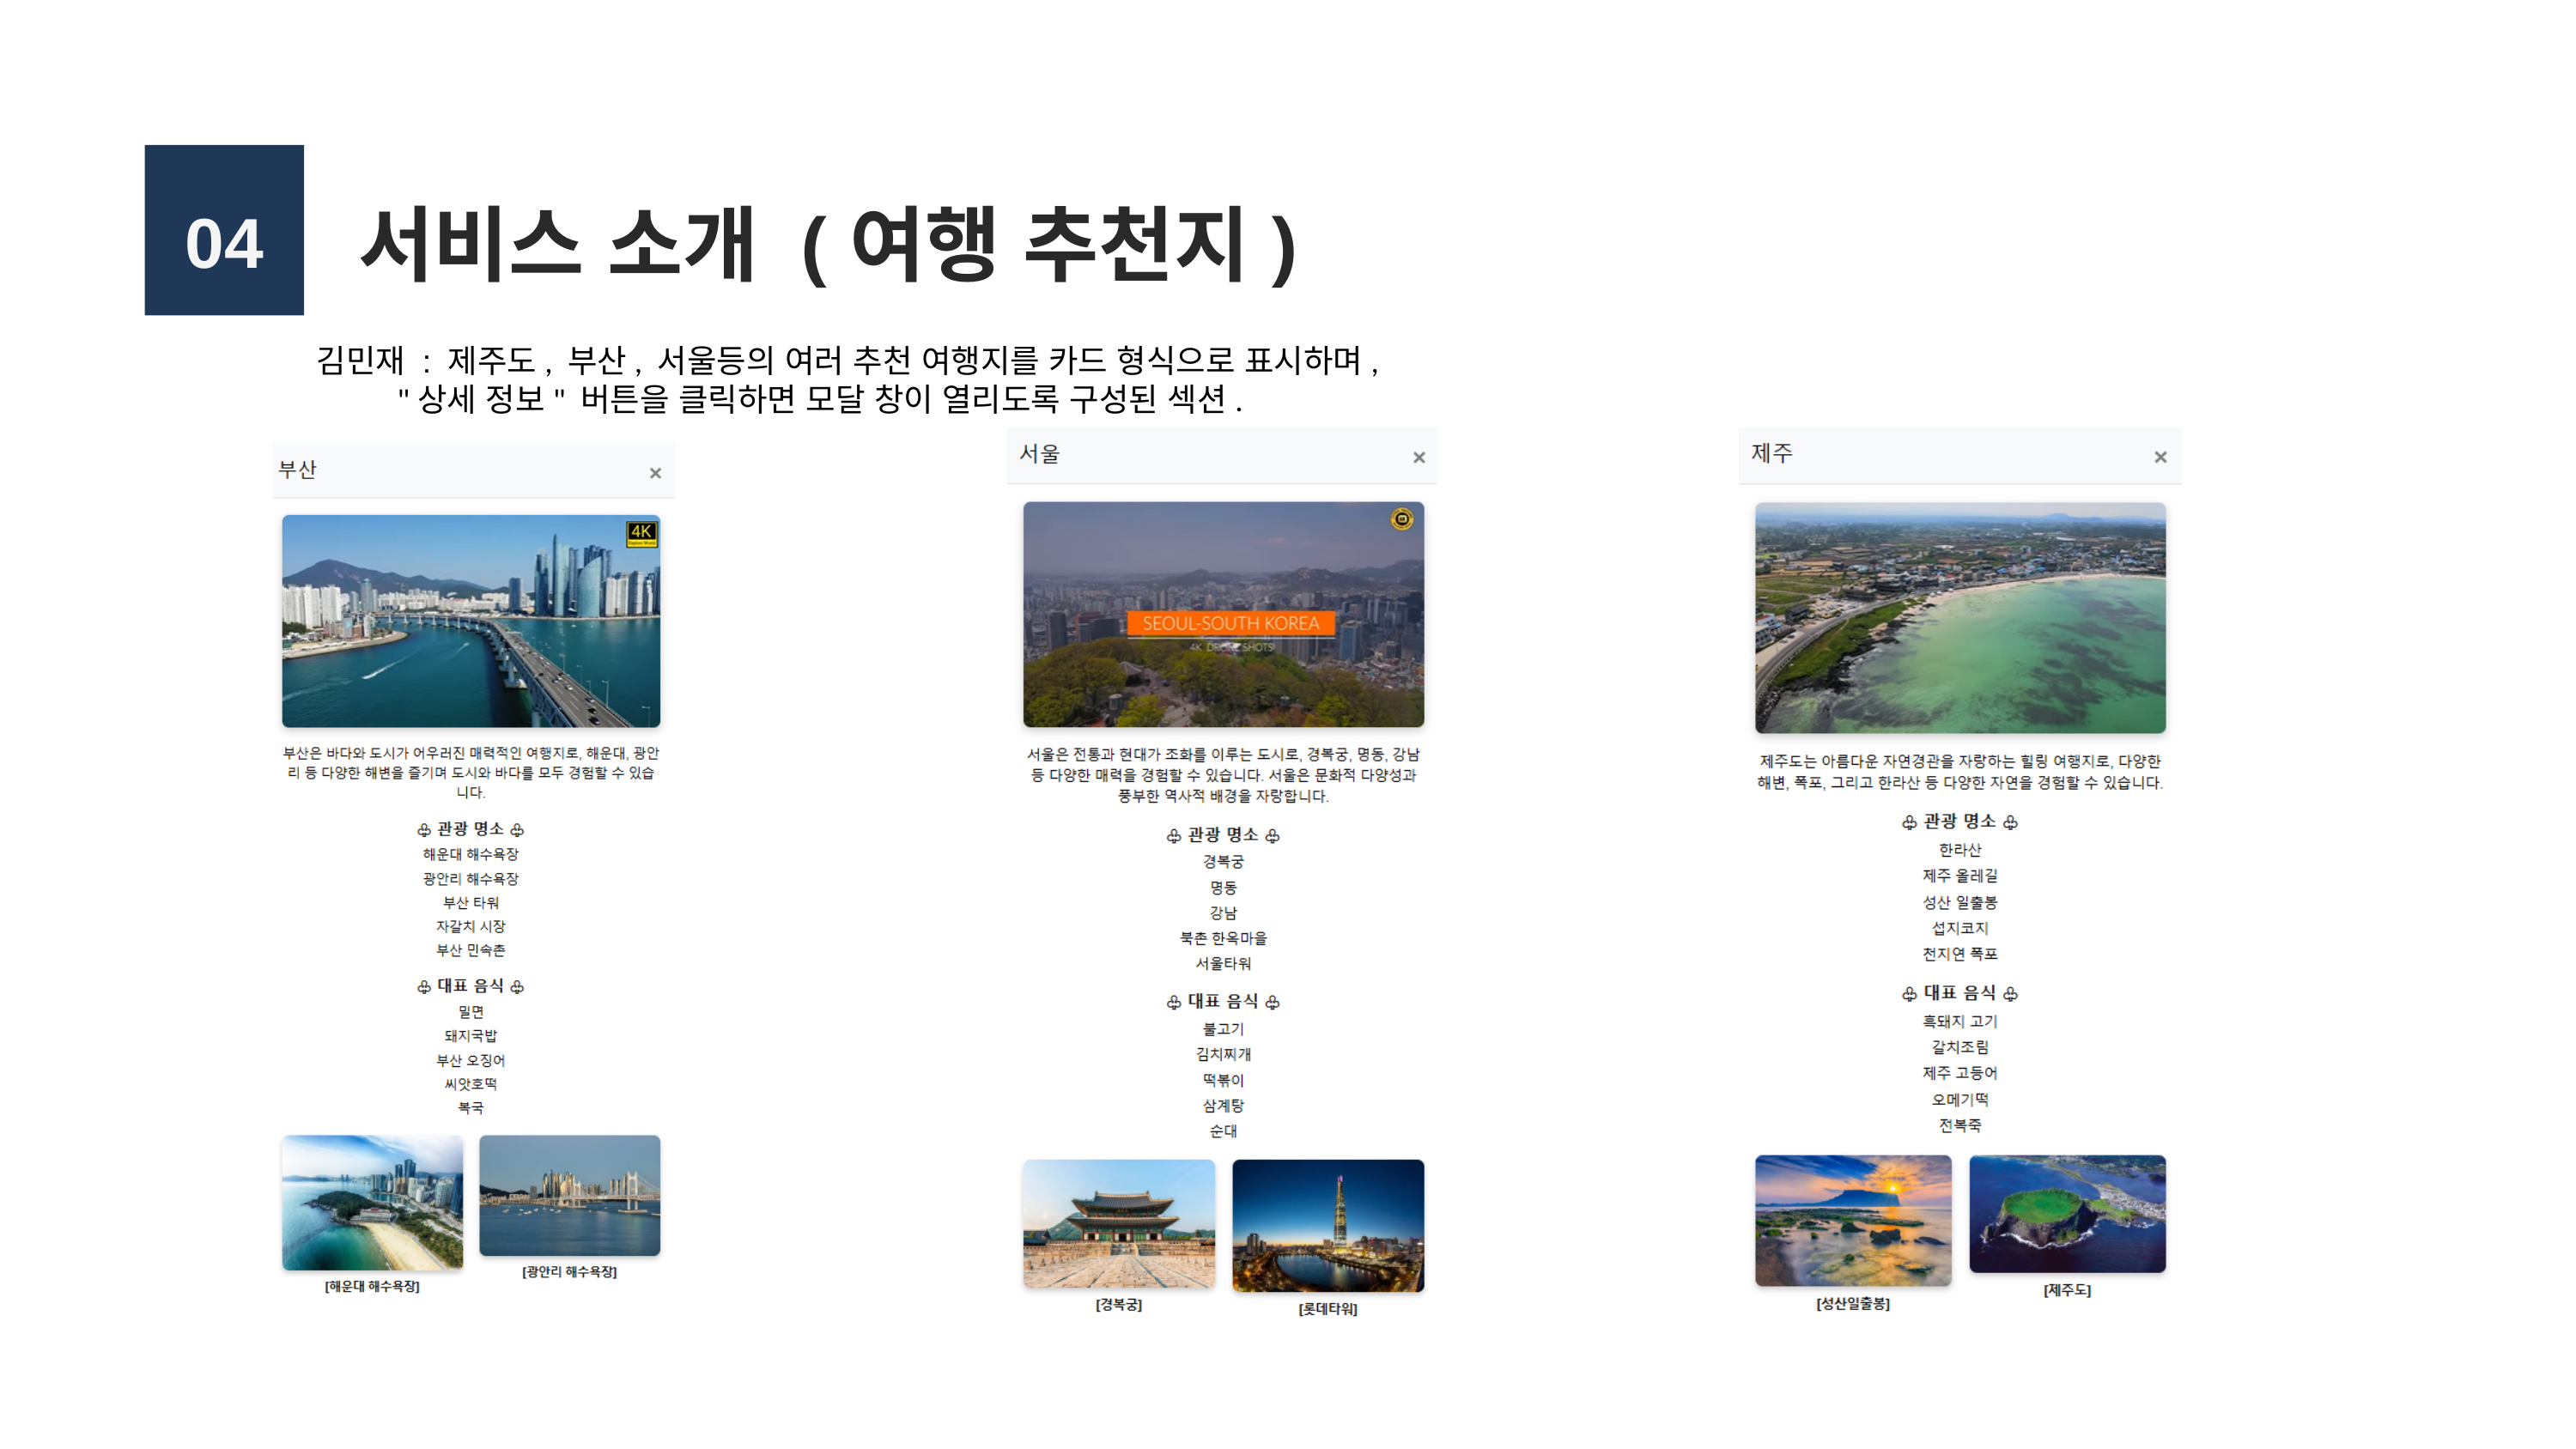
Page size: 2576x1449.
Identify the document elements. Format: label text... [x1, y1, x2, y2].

text_box 김민재 : 제주도, 부산, 서울등의 여러 추천 여행지를 카드 형식으로 표시하며, "상세 정보" 버튼을 클릭하면 모달 창이 열리도록 구성된 섹션. [304, 334, 1593, 425]
picture [1738, 427, 2183, 1343]
text_box 서비스 소개 (여행 추천지) [358, 151, 1771, 291]
picture [1006, 427, 1437, 1343]
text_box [144, 144, 305, 316]
picture [273, 444, 675, 1326]
